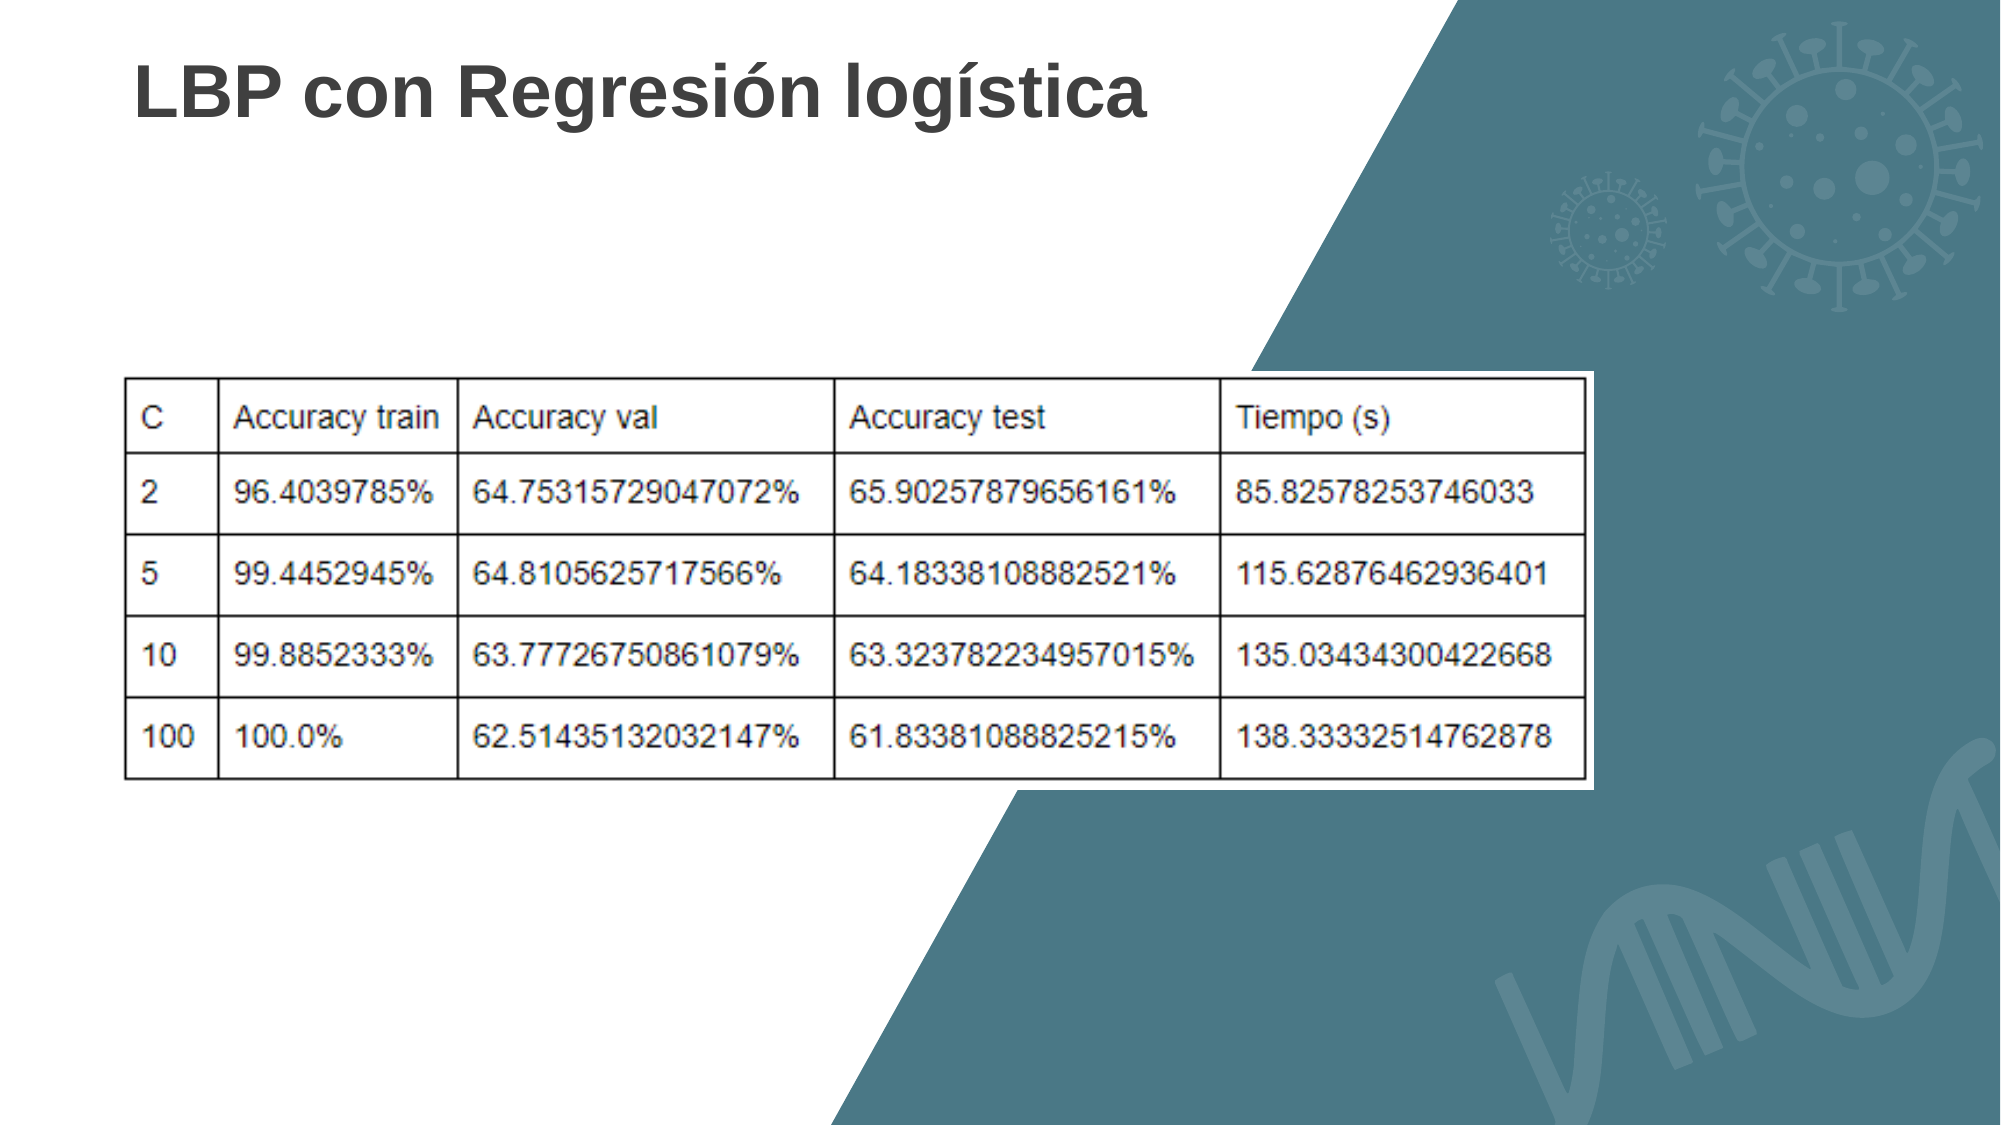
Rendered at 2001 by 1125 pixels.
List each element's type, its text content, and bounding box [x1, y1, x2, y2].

picture [118, 371, 1594, 790]
text_box LBP con Regresión logística [118, 34, 1311, 140]
